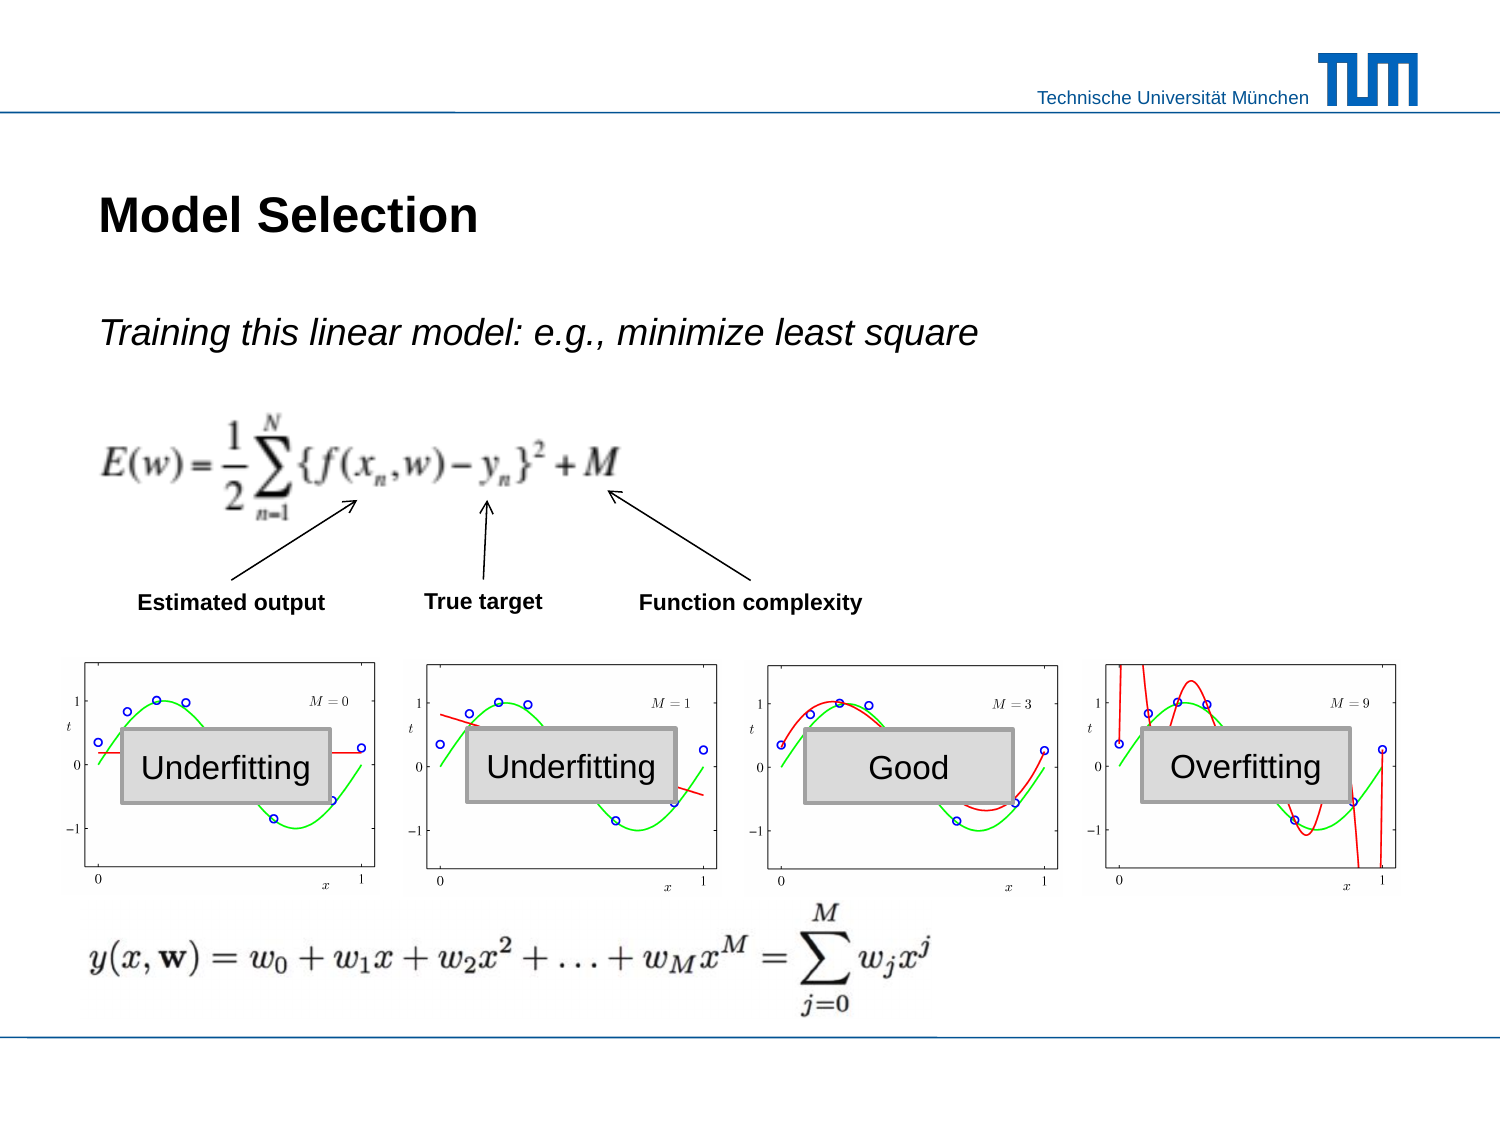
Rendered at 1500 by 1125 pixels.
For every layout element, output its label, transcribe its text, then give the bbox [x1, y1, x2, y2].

title Model Selection [83, 149, 1417, 250]
picture [1082, 659, 1401, 896]
text_box Estimated output [122, 580, 341, 623]
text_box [231, 499, 358, 581]
picture [744, 660, 1063, 898]
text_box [95, 402, 630, 525]
picture [61, 657, 380, 895]
list Training this linear model: e.g., minimize least square [83, 299, 1454, 379]
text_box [483, 499, 488, 580]
text_box True target [409, 579, 558, 622]
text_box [607, 490, 751, 581]
text_box Function complexity [623, 580, 878, 623]
picture [79, 900, 932, 1019]
picture [402, 659, 722, 897]
